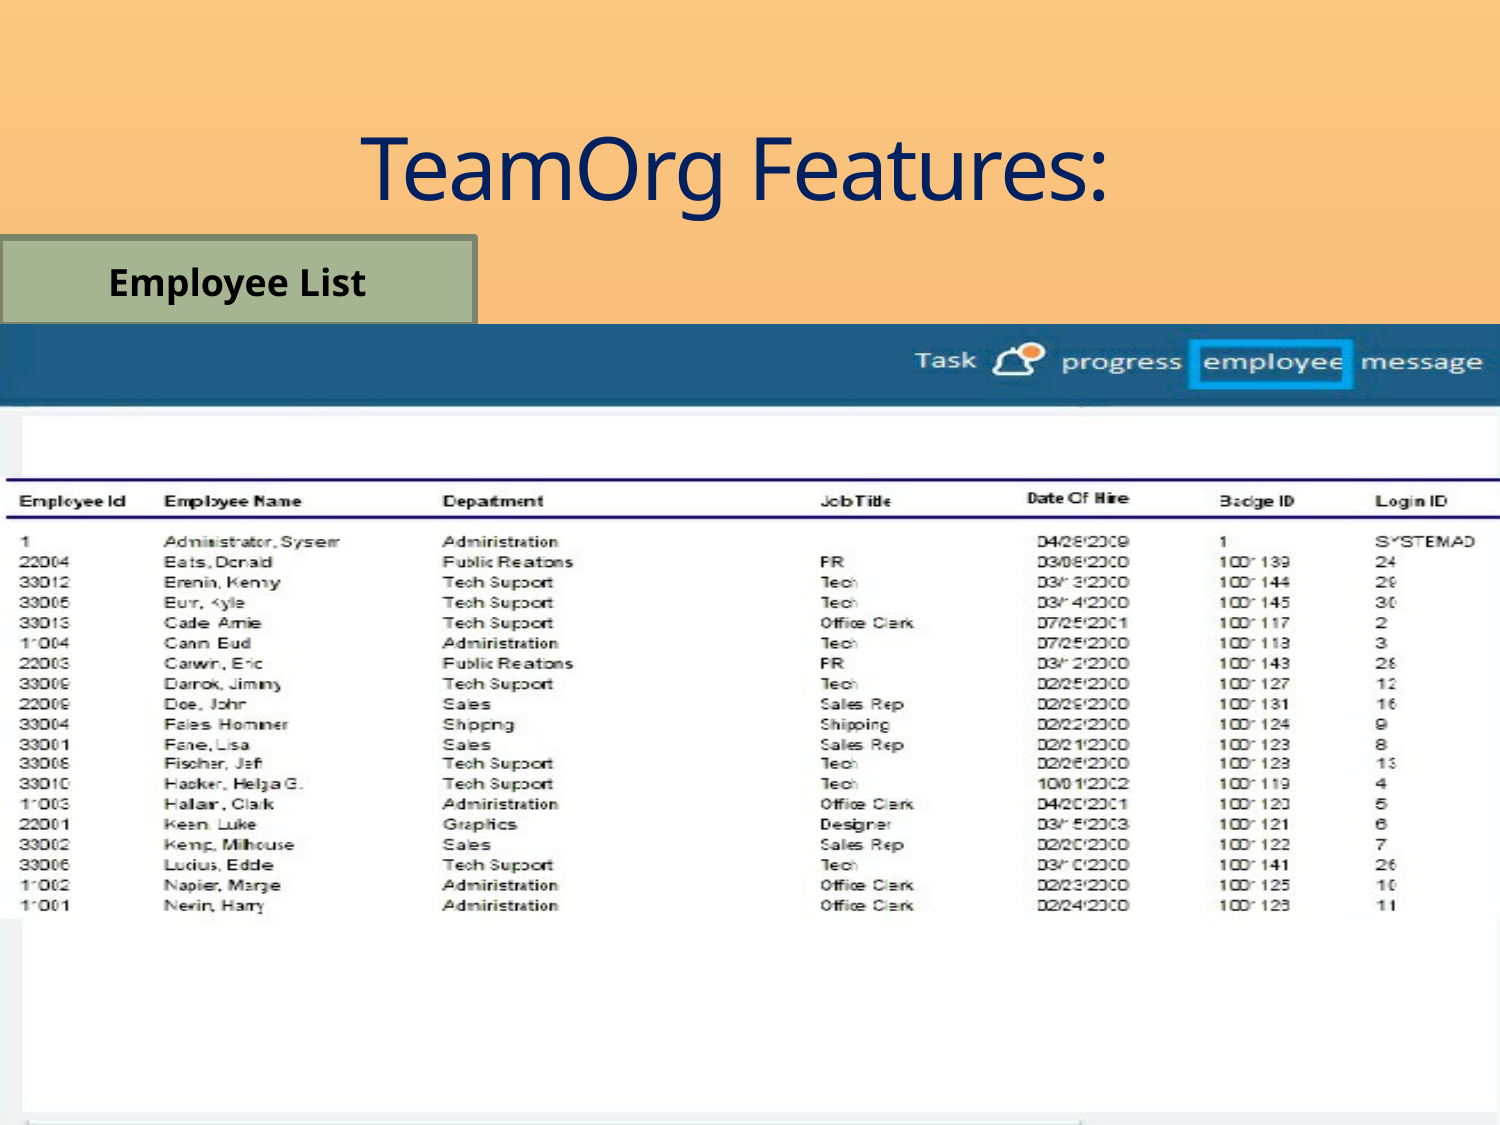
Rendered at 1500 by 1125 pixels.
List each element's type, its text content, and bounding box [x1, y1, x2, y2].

title TeamOrg Features: [74, 24, 1425, 225]
picture [0, 324, 1500, 1125]
text_box Employee List [0, 234, 478, 317]
